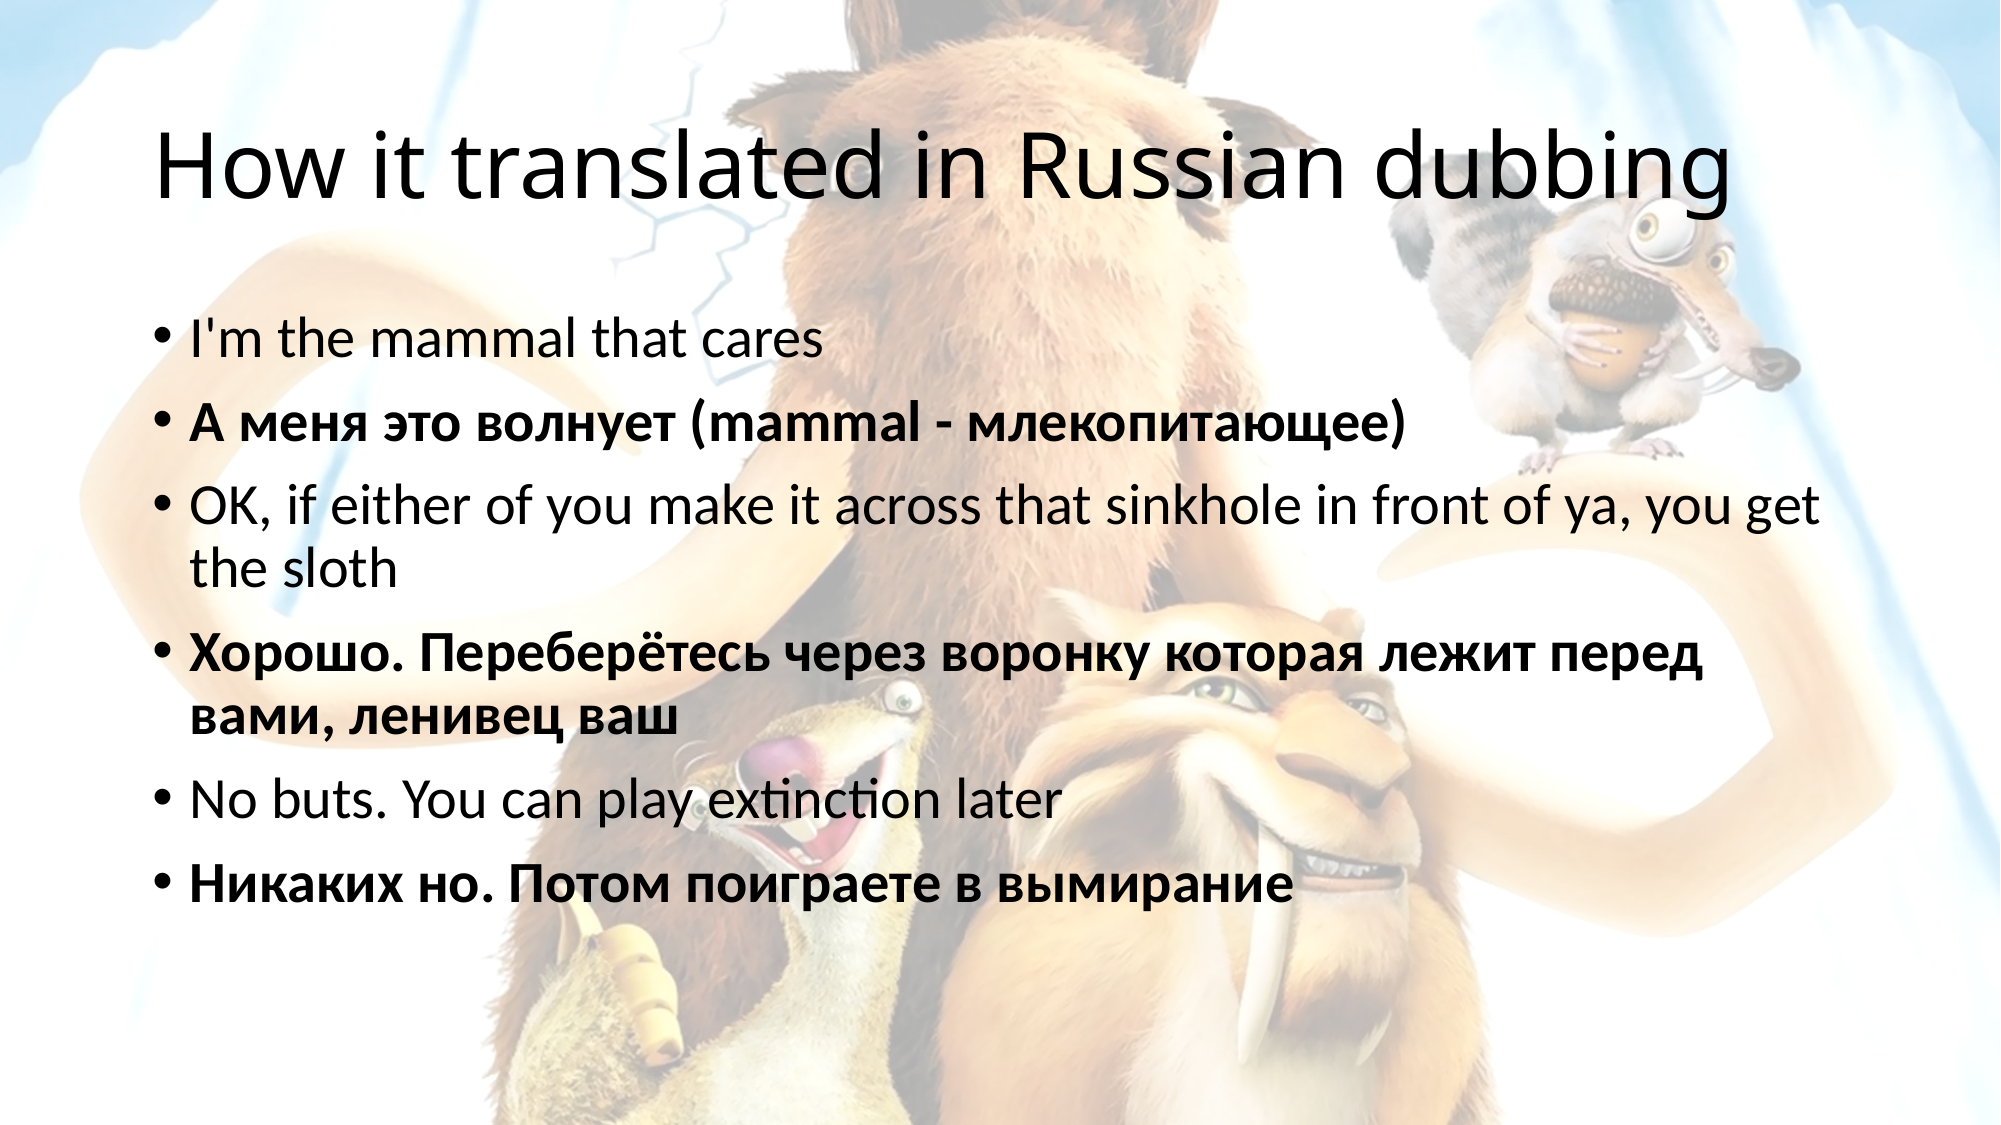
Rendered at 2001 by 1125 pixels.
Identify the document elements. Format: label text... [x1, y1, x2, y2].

list I'm the mammal that cares А меня это волнует (mammal - млекопитающее) OK, if either of you make it across that sinkhole in front of ya, you get the sloth Хорошо. Переберётесь через воронку которая лежит перед вами, ленивец ваш No buts. You can play extinction later Никаких но. Потом поиграете в вымирание [137, 299, 1863, 1014]
title How it translated in Russian dubbing [137, 59, 1863, 278]
